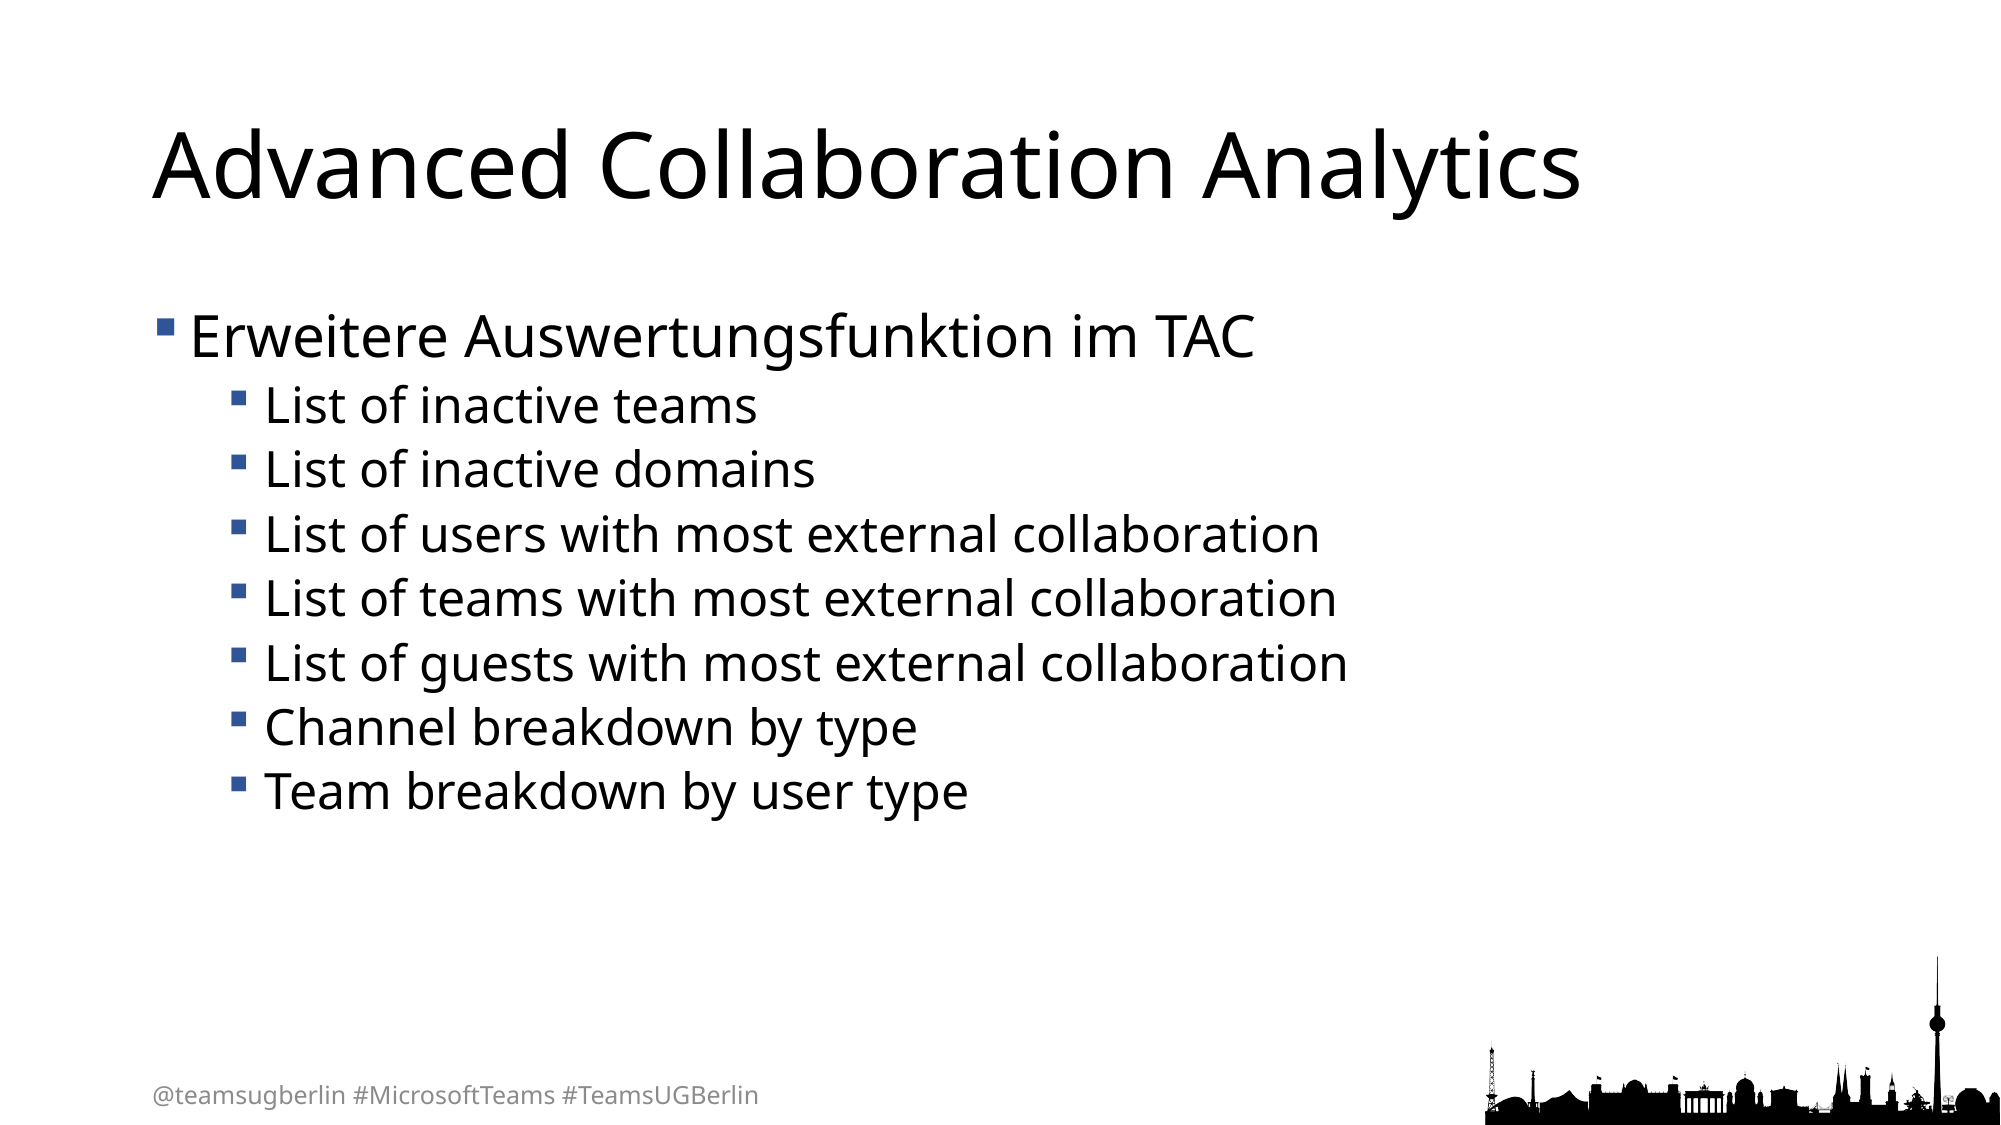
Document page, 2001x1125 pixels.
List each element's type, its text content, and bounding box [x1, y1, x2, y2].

title Advanced Collaboration Analytics [137, 59, 1863, 278]
picture [1485, 914, 2000, 1125]
list Erweitere Auswertungsfunktion im TAC List of inactive teams List of inactive domains List of users with most external collaboration List of teams with most external collaboration List of guests with most external collaboration Channel breakdown by type Team breakdown by user type [137, 299, 1863, 1014]
